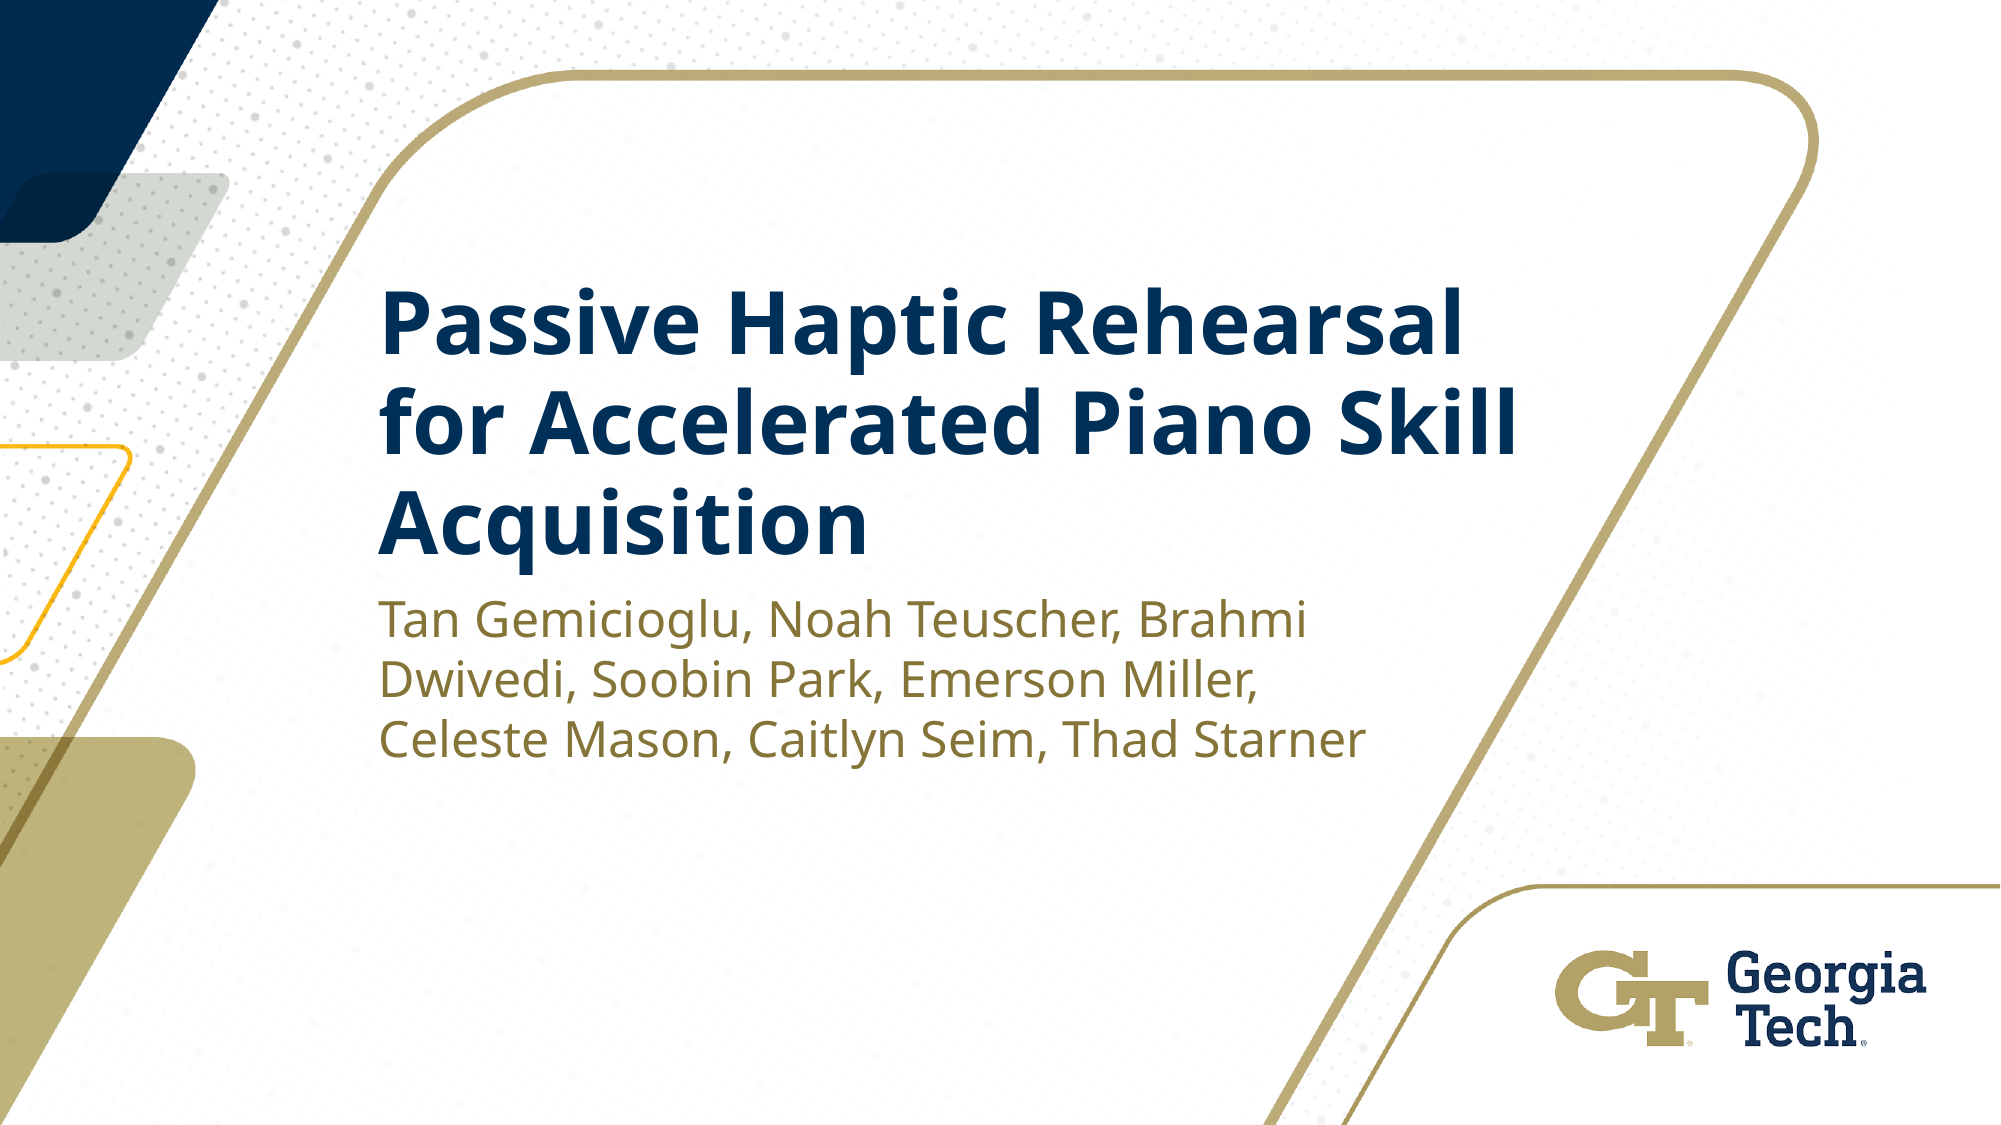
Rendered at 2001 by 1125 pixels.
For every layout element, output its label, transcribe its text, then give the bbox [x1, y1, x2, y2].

subtitle Tan Gemicioglu, Noah Teuscher, Brahmi Dwivedi, Soobin Park, Emerson Miller, Celeste Mason, Caitlyn Seim, Thad Starner [364, 579, 1442, 751]
picture [0, 0, 2001, 1125]
title Passive Haptic Rehearsal for Accelerated Piano Skill Acquisition [364, 109, 1569, 580]
